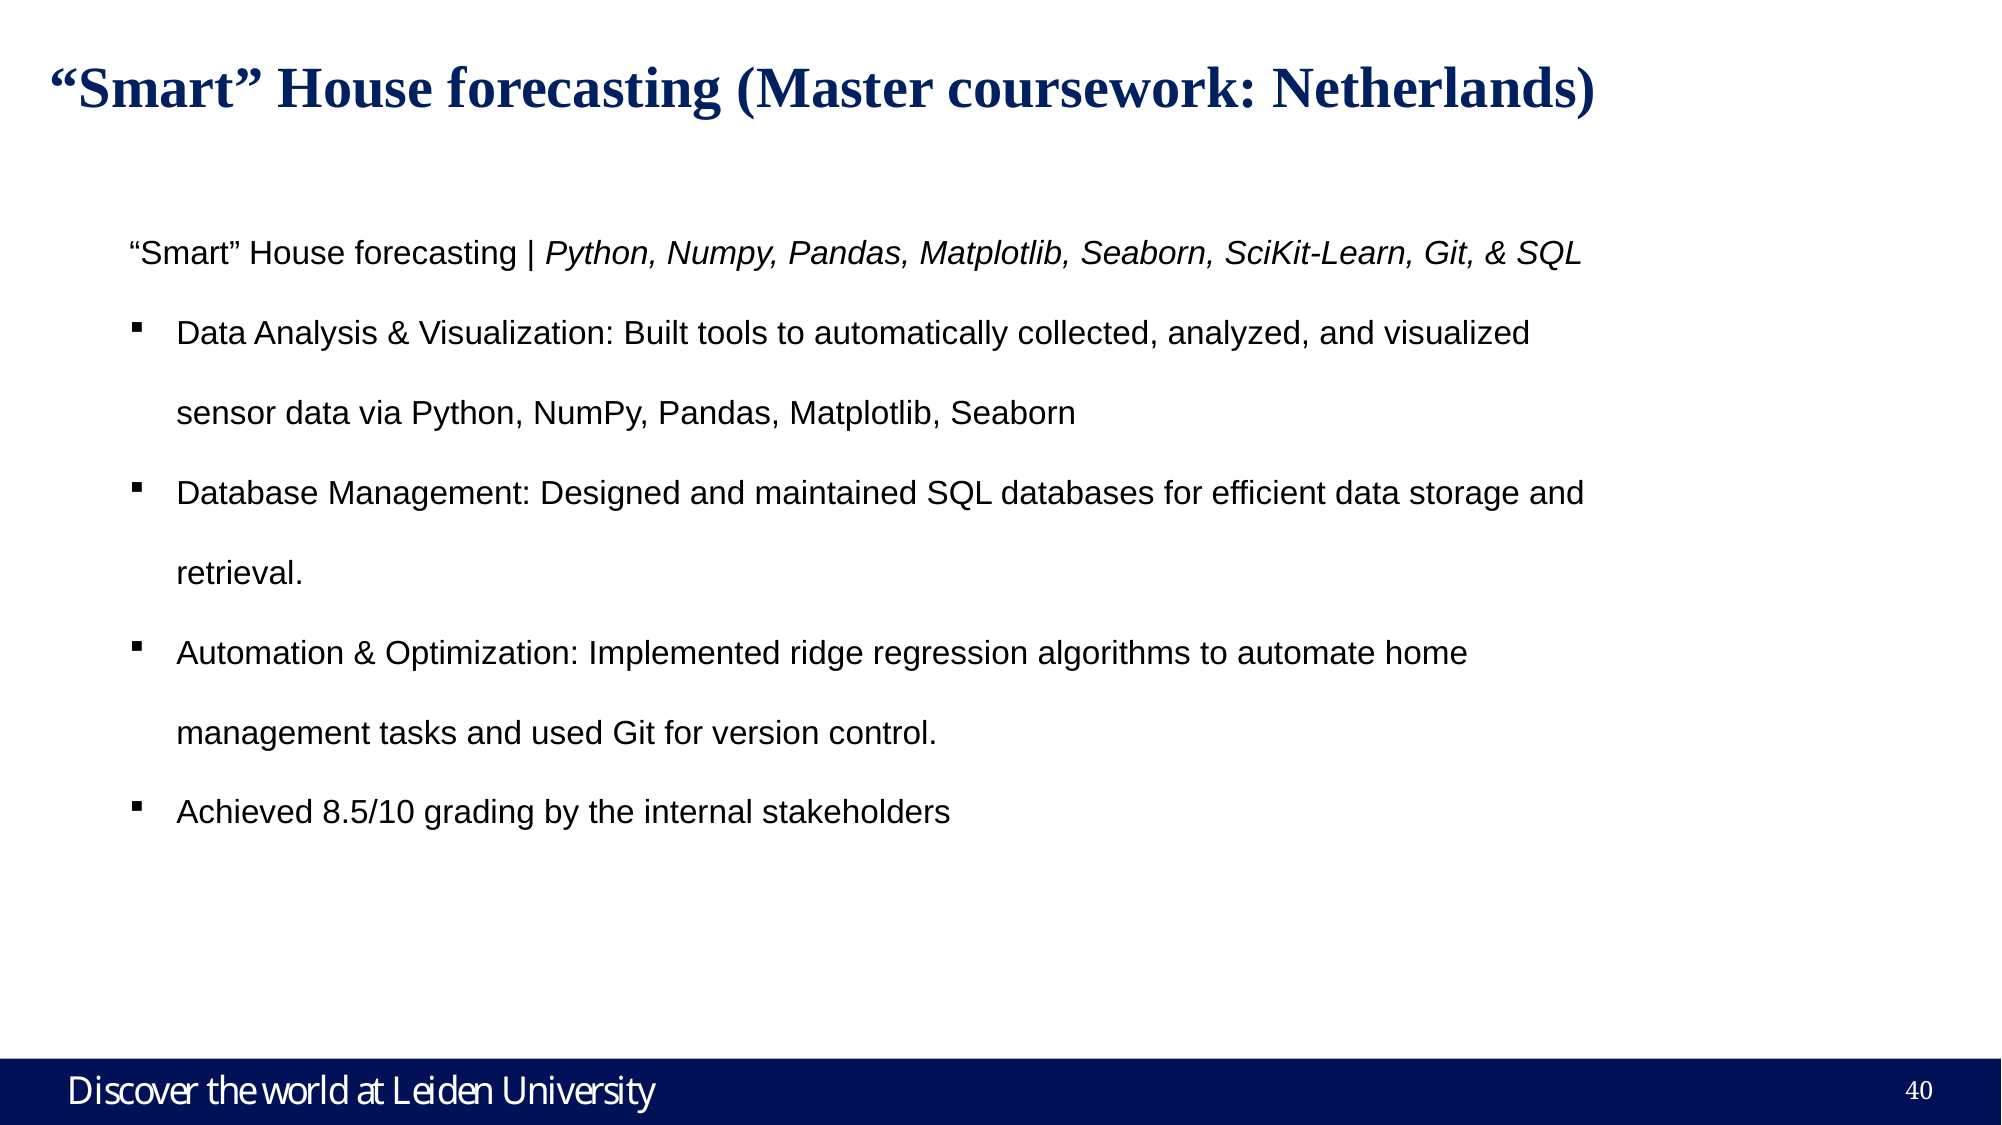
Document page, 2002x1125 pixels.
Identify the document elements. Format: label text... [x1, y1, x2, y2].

slide_number 40 [1498, 1061, 1949, 1122]
text_box “Smart” House forecasting | Python, Numpy, Pandas, Matplotlib, Seaborn, SciKit-Learn, Git, & SQL Data Analysis & Visualization: Built tools to automatically collected, analyzed, and visualized sensor data via Python, NumPy, Pandas, Matplotlib, Seaborn Database Management: Designed and maintained SQL databases for efficient data storage and retrieval. Automation & Optimization: Implemented ridge regression algorithms to automate home management tasks and used Git for version control. Achieved 8.5/10 grading by the internal stakeholders [114, 184, 1603, 838]
text_box “Smart” House forecasting (Master coursework: Netherlands) [31, 30, 1499, 132]
